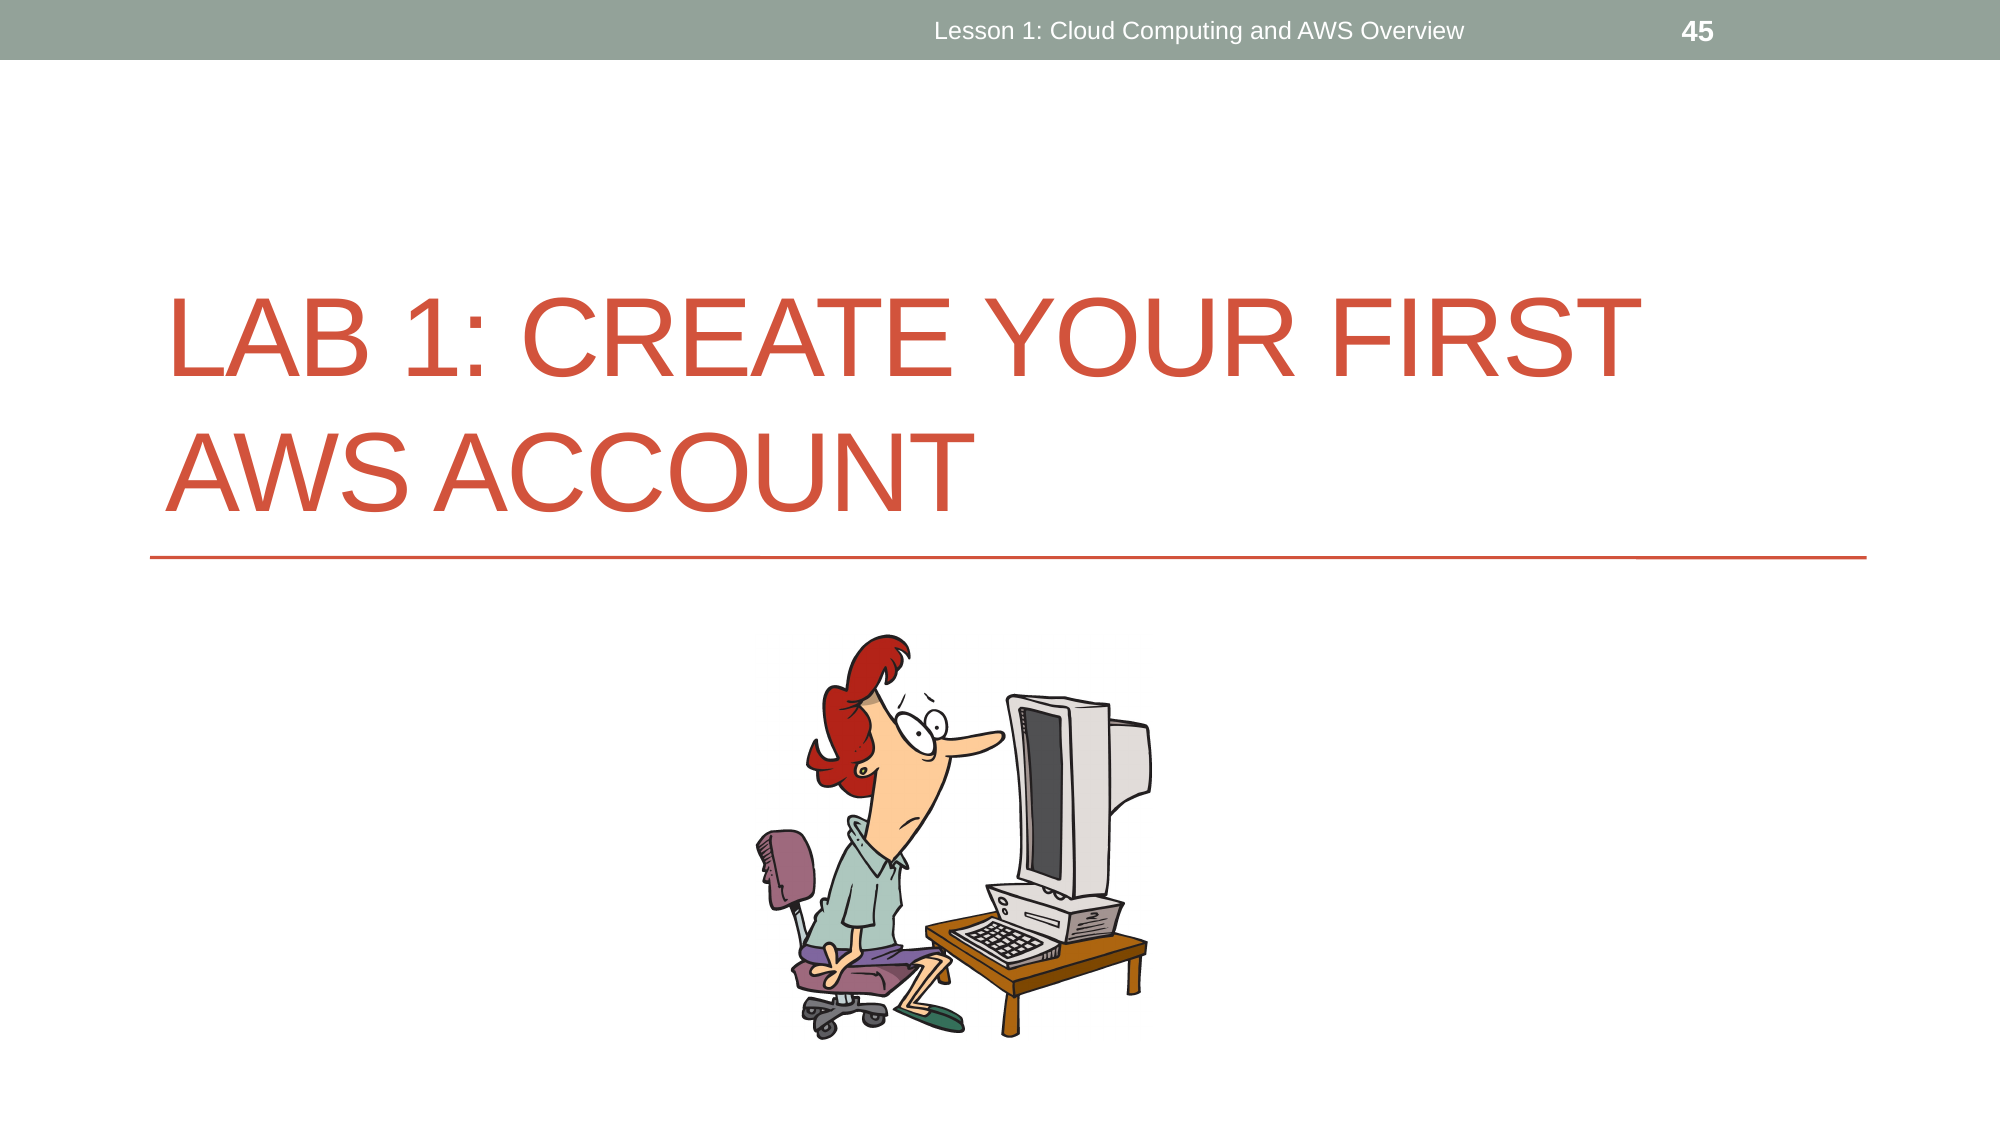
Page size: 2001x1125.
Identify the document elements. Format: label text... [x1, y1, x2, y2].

picture [755, 634, 1153, 1042]
footer Lesson 1: Cloud Computing and AWS Overview [750, 3, 1650, 57]
slide_number 45 [1666, 3, 1900, 57]
title Lab 1: Create Your First AWS Account [150, 224, 1867, 542]
